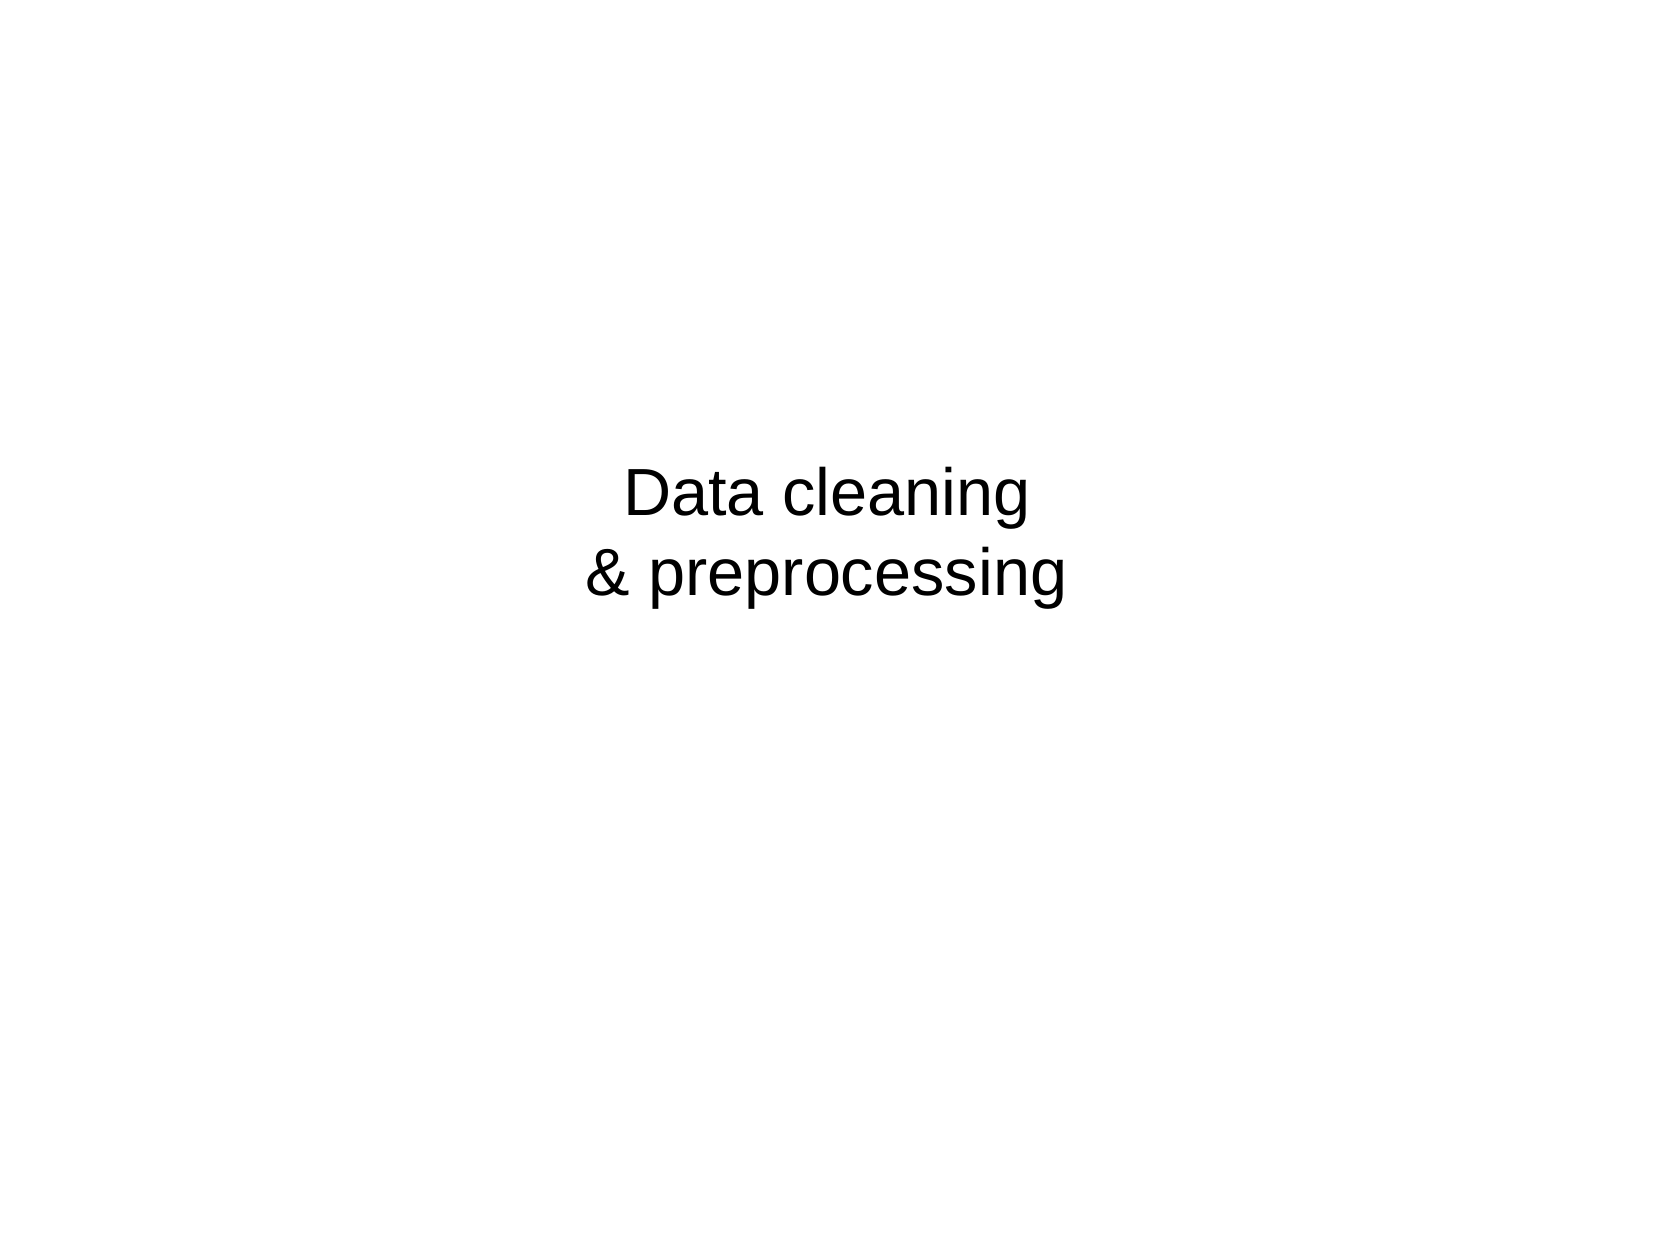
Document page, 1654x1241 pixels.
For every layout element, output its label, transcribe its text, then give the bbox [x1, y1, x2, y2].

text_box Data cleaning & preprocessing [82, 49, 1571, 1009]
